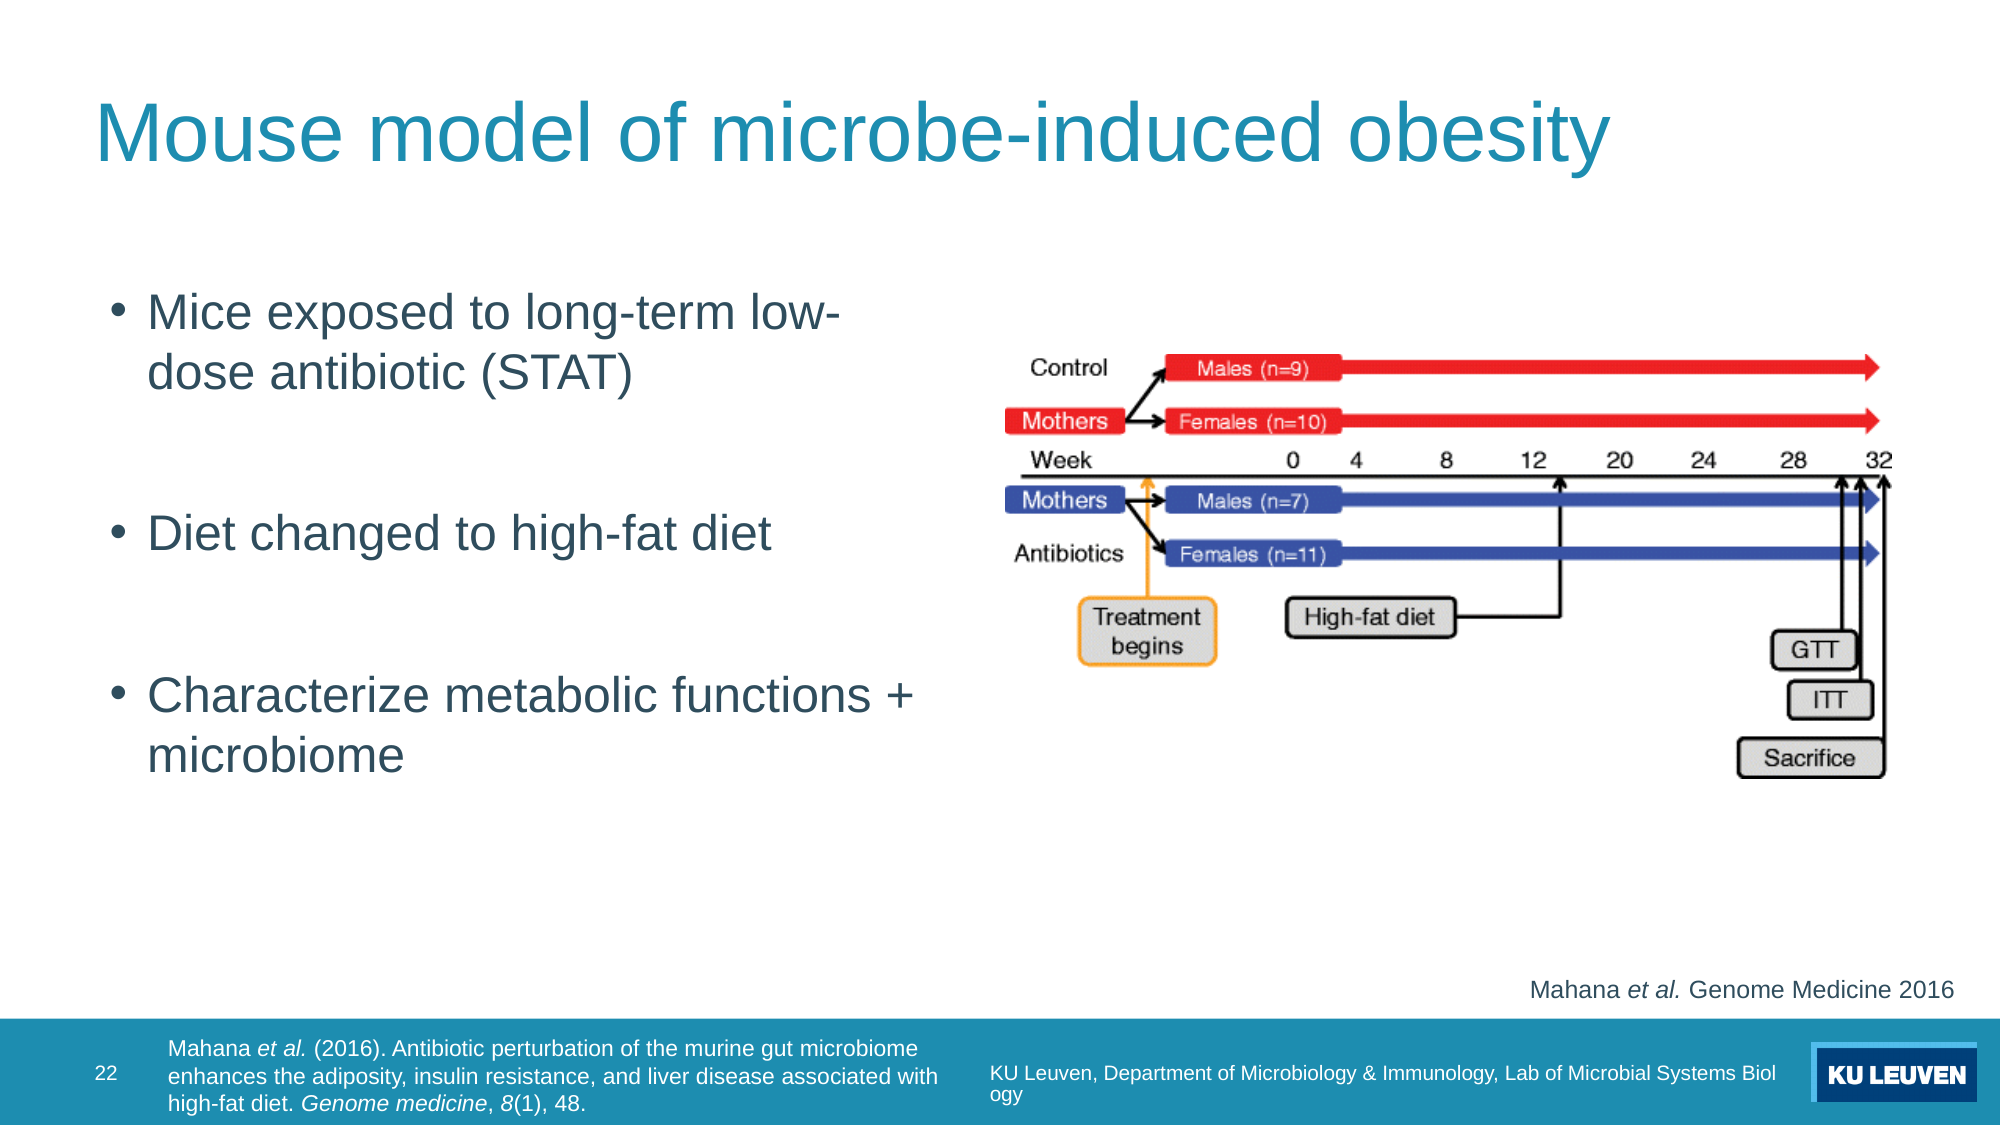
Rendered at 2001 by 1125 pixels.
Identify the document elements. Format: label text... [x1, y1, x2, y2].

title Mouse model of microbe-induced obesity [94, 33, 1906, 223]
picture [1005, 354, 1892, 779]
text_box Mahana et al. Genome Medicine 2016 [1522, 973, 1963, 1004]
text_box Mahana et al. (2016). Antibiotic perturbation of the murine gut microbiome enhances the adiposity, insulin resistance, and liver disease associated with high-fat diet. Genome medicine, 8(1), 48. [153, 1026, 977, 1124]
slide_number 22 [94, 1018, 201, 1125]
list Mice exposed to long-term low-dose antibiotic (STAT) Diet changed to high-fat diet Characterize metabolic functions + microbiome [94, 271, 962, 1004]
footer KU Leuven, Department of Microbiology & Immunology, Lab of Microbial Systems Biology [989, 1018, 1809, 1125]
picture [1811, 1042, 1977, 1102]
